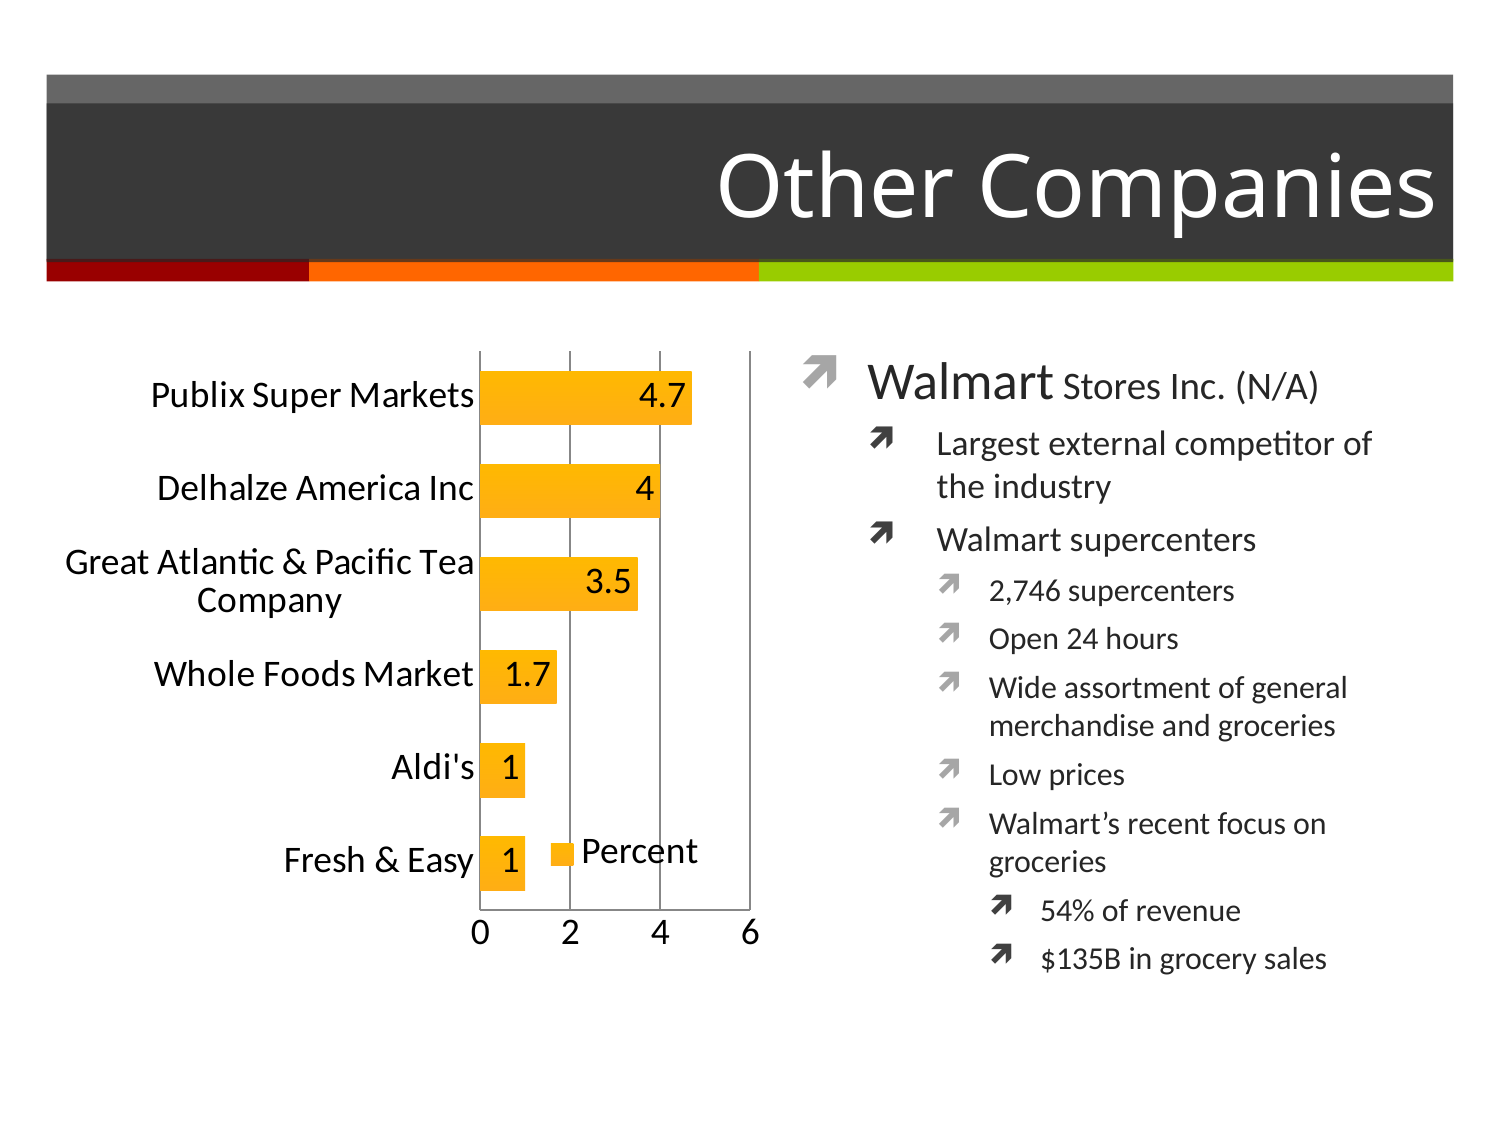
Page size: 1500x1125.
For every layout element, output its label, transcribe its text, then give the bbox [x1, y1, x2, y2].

chart [46, 338, 964, 967]
title Other Companies [46, 103, 1454, 263]
list Walmart Stores Inc. (N/A) Largest external competitor of the industry Walmart supercenters 2,746 supercenters Open 24 hours Wide assortment of general merchandise and groceries Low prices Walmart’s recent focus on groceries 54% of revenue $135B in grocery sales [783, 338, 1429, 991]
